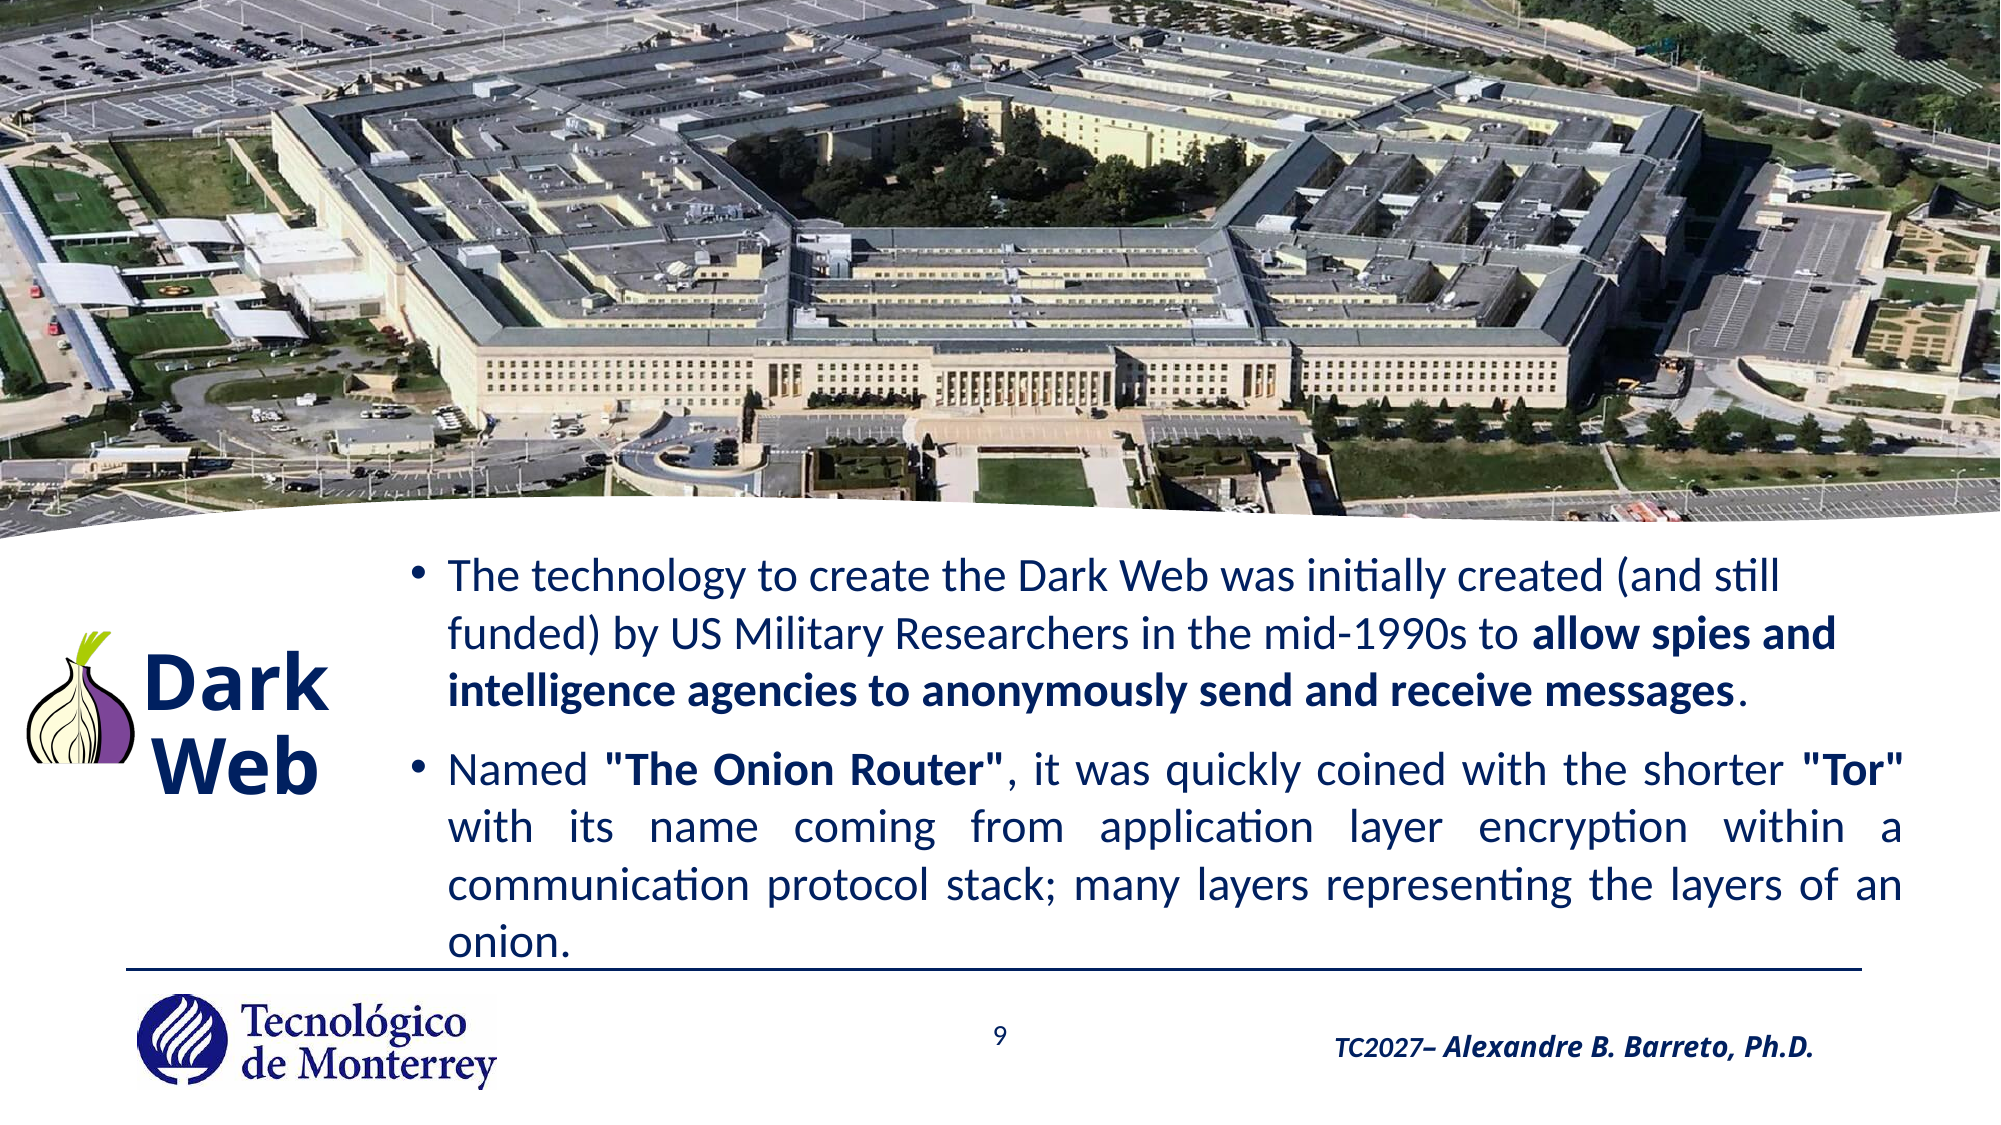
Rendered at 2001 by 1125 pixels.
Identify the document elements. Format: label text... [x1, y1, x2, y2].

title Dark Web [79, 634, 393, 820]
list The technology to create the Dark Web was initially created (and still funded) by US Military Researchers in the mid-1990s to allow spies and intelligence agencies to anonymously send and receive messages. Named "The Onion Router", it was quickly coined with the shorter "Tor" with its name coming from application layer encryption within a communication protocol stack; many layers representing the layers of an onion. [395, 539, 1921, 996]
picture [137, 994, 497, 1090]
picture [0, 615, 160, 780]
picture [0, 0, 2000, 539]
